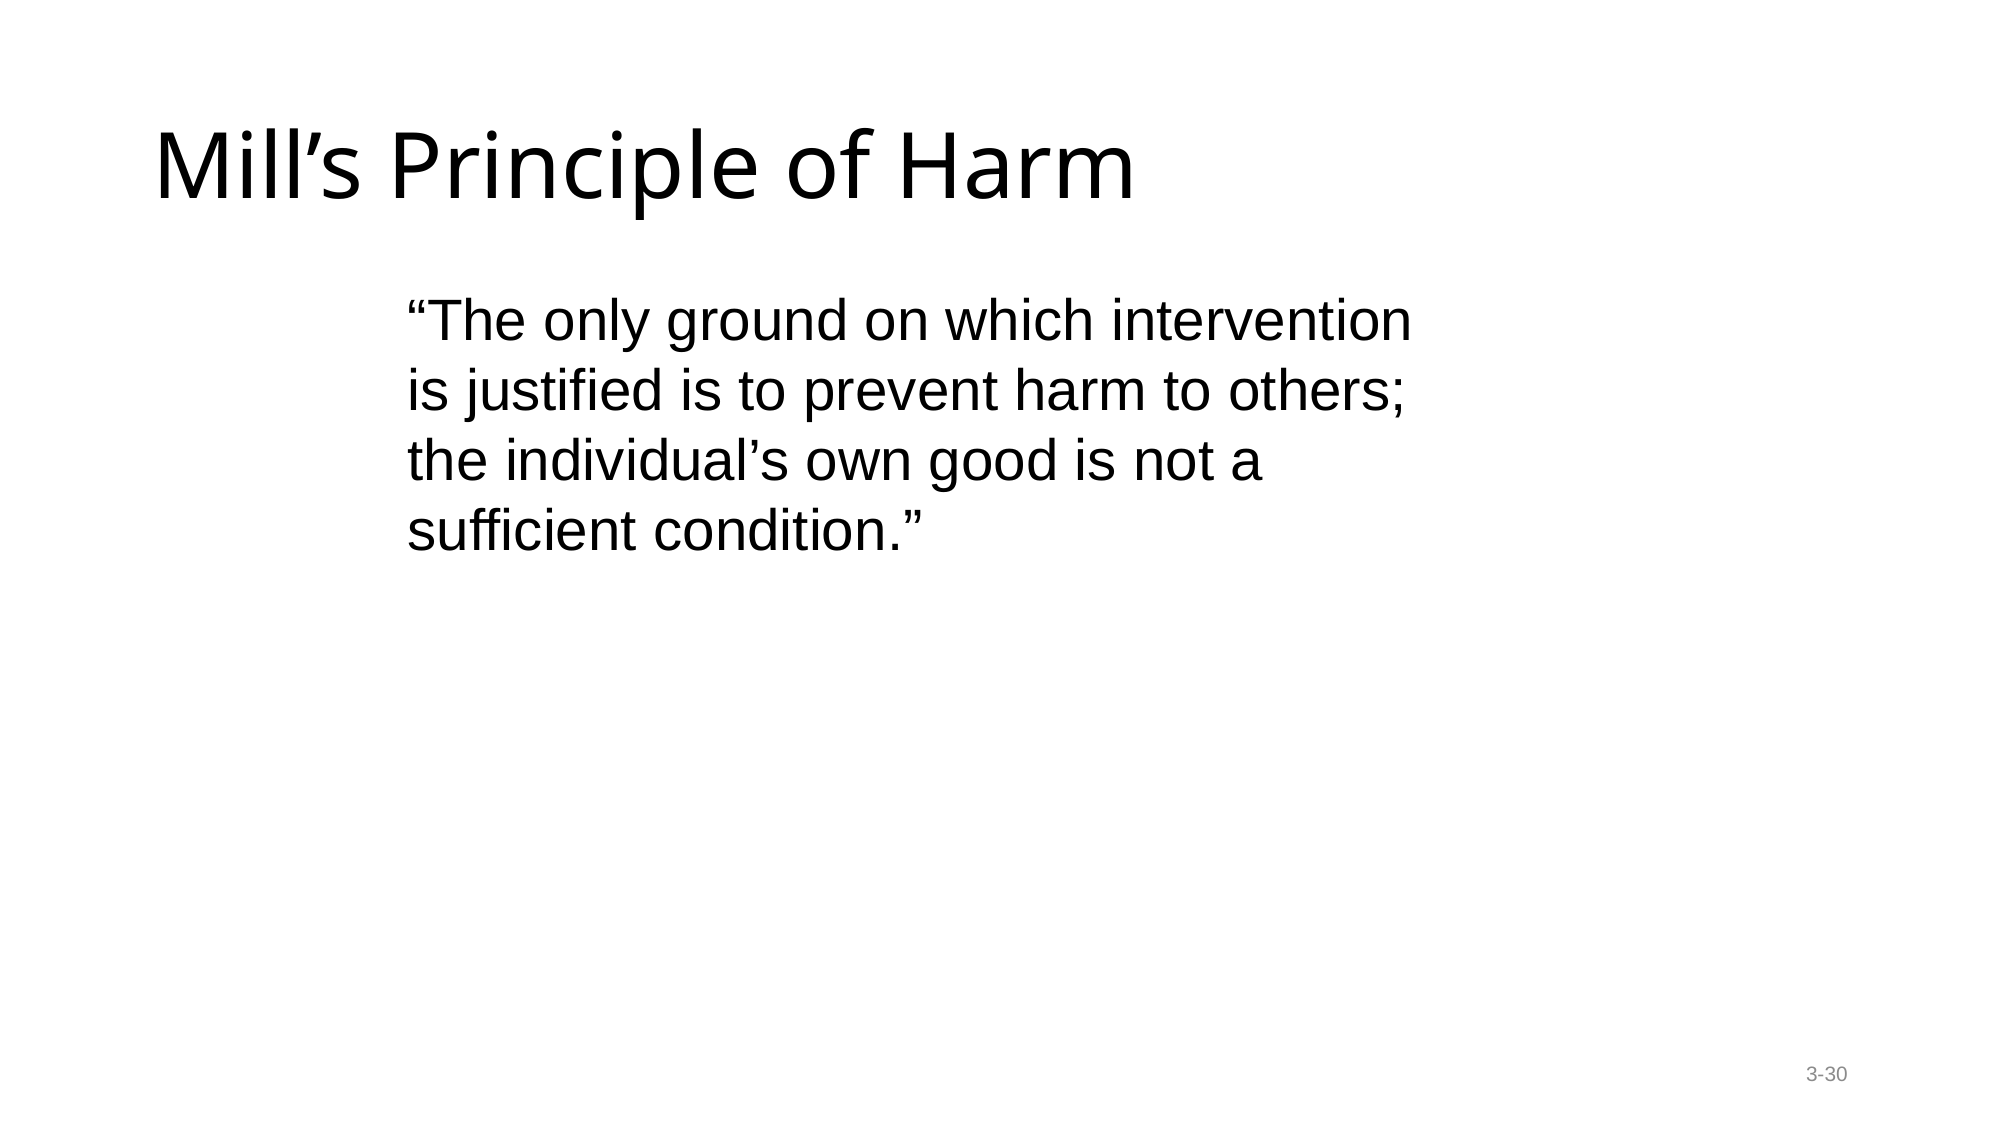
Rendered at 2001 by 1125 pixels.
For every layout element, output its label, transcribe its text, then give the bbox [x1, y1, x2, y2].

slide_number 3-30 [1412, 1042, 1863, 1103]
text_box “The only ground on which intervention is justified is to prevent harm to others; the individual’s own good is not a sufficient condition.” [392, 274, 1430, 570]
title Mill’s Principle of Harm [137, 59, 1863, 278]
